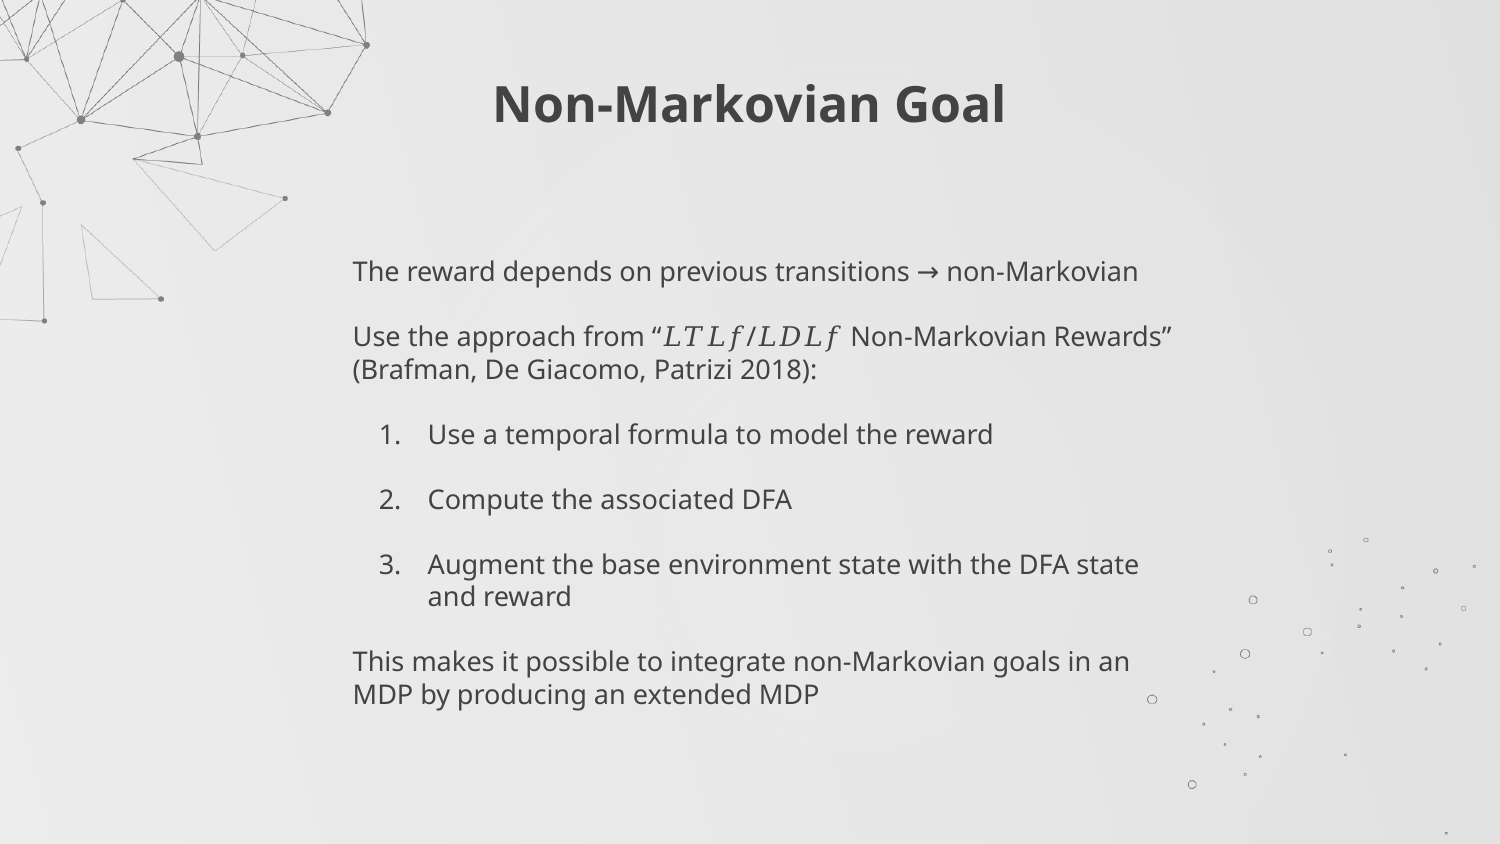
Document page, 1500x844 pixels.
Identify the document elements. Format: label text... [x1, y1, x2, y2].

title Non-Markovian Goal [322, 57, 1178, 214]
subtitle The reward depends on previous transitions → non-Markovian Use the approach from “𝐿𝑇𝐿𝑓/𝐿𝐷𝐿𝑓 Non-Markovian Rewards” (Brafman, De Giacomo, Patrizi 2018): Use a temporal formula to model the reward Compute the associated DFA Augment the base environment state with the DFA state and reward This makes it possible to integrate non-Markovian goals in an MDP by producing an extended MDP [337, 239, 1210, 676]
picture [0, 0, 1500, 844]
